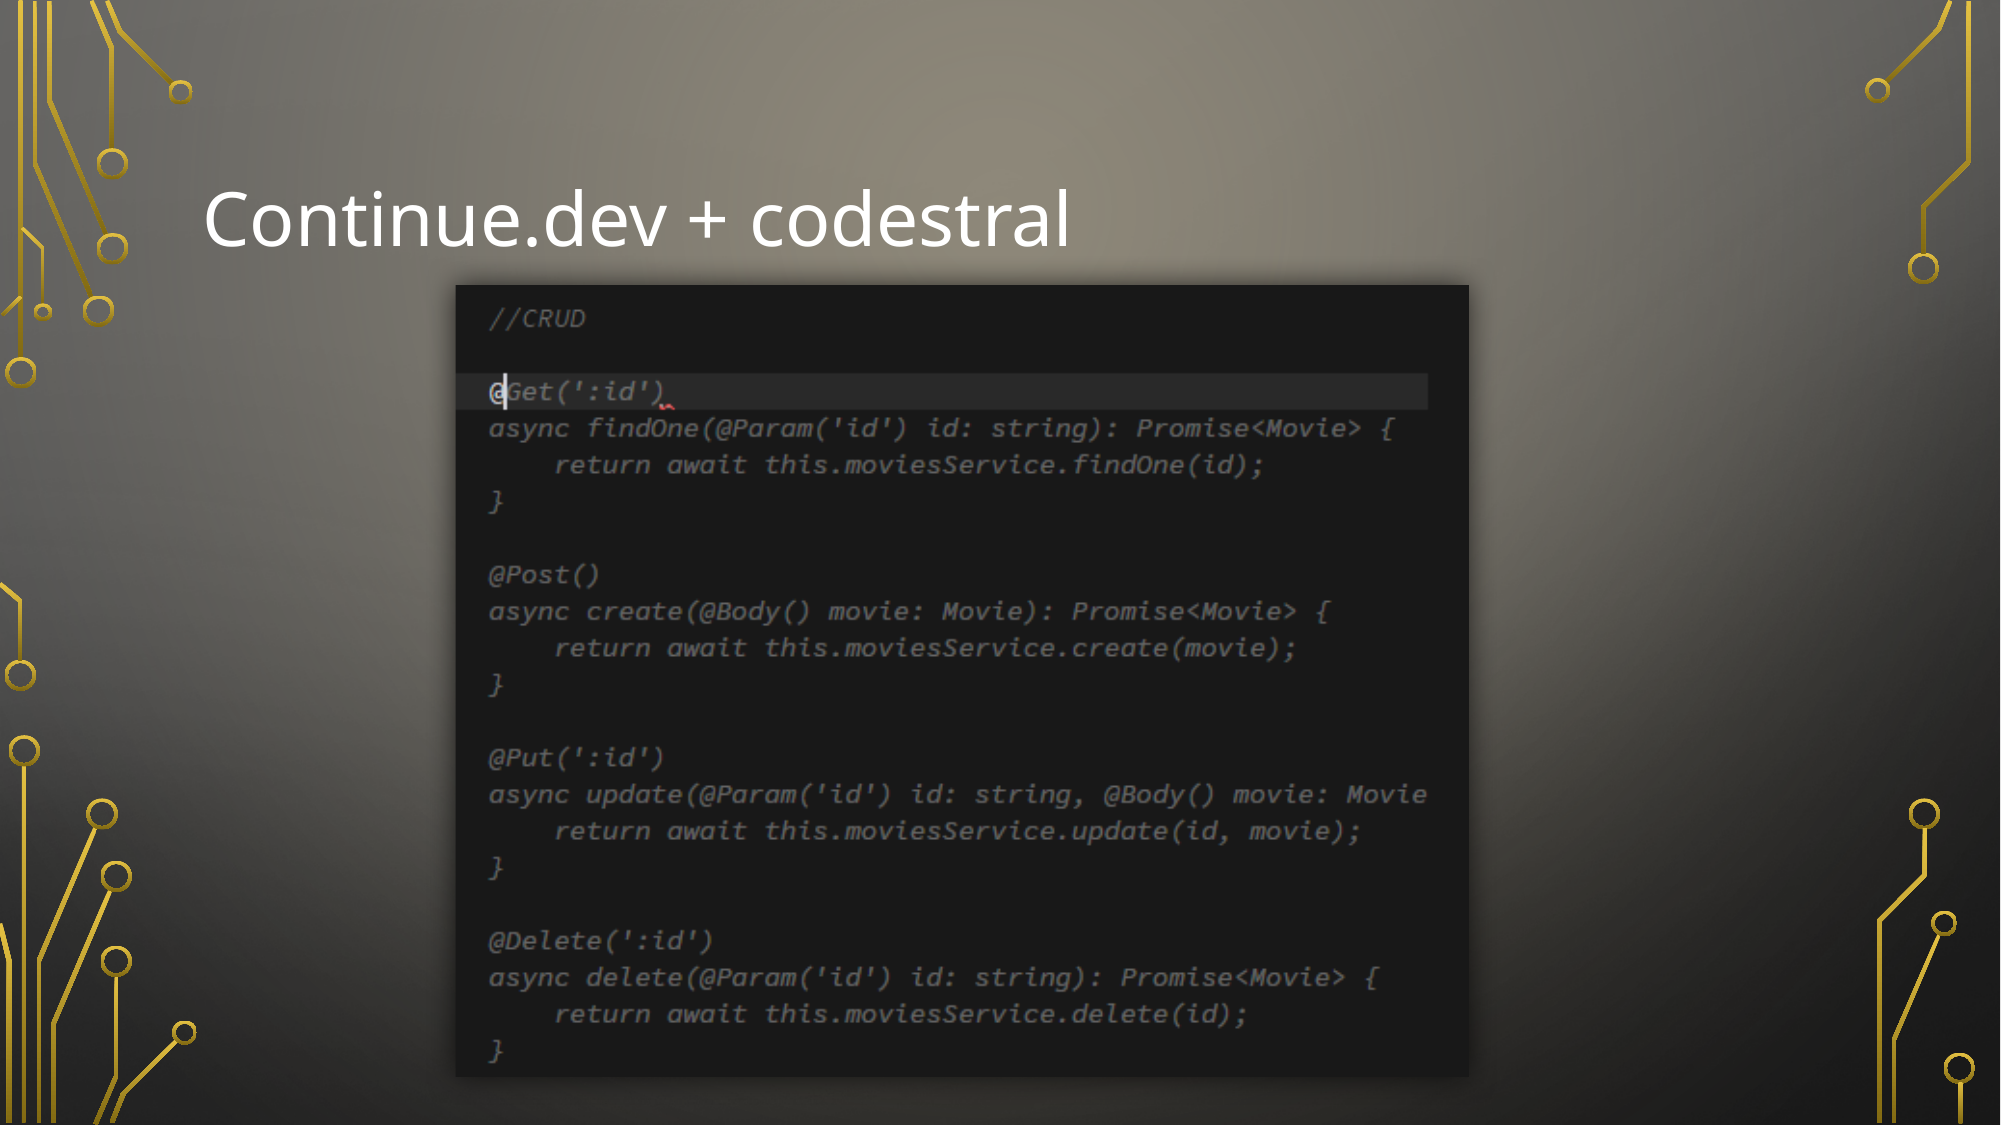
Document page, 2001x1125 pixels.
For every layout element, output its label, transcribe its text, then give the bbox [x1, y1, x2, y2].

title Continue.dev + codestral [187, 101, 1813, 344]
picture [455, 285, 1470, 1078]
